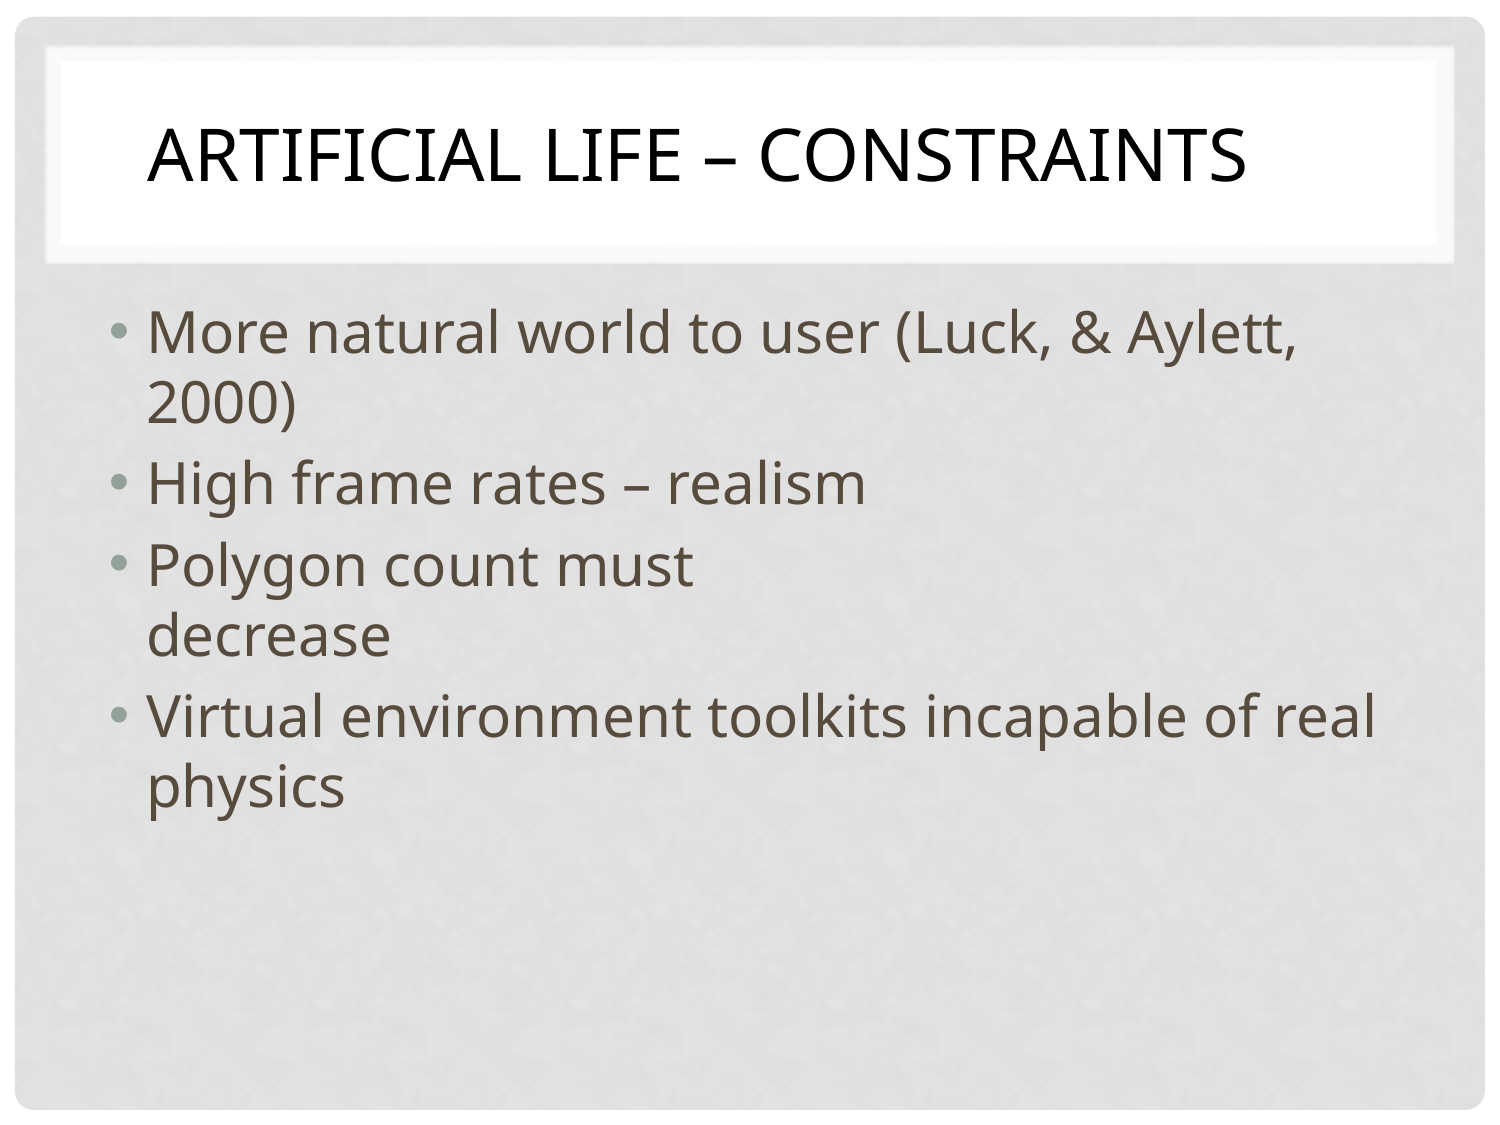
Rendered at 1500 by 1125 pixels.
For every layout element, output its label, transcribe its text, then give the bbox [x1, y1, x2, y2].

list More natural world to user (Luck, & Aylett, 2000) High frame rates – realism Polygon count must decrease Virtual environment toolkits incapable of real physics [75, 287, 1425, 1005]
title Artificial Life – Constraints [69, 66, 1425, 238]
